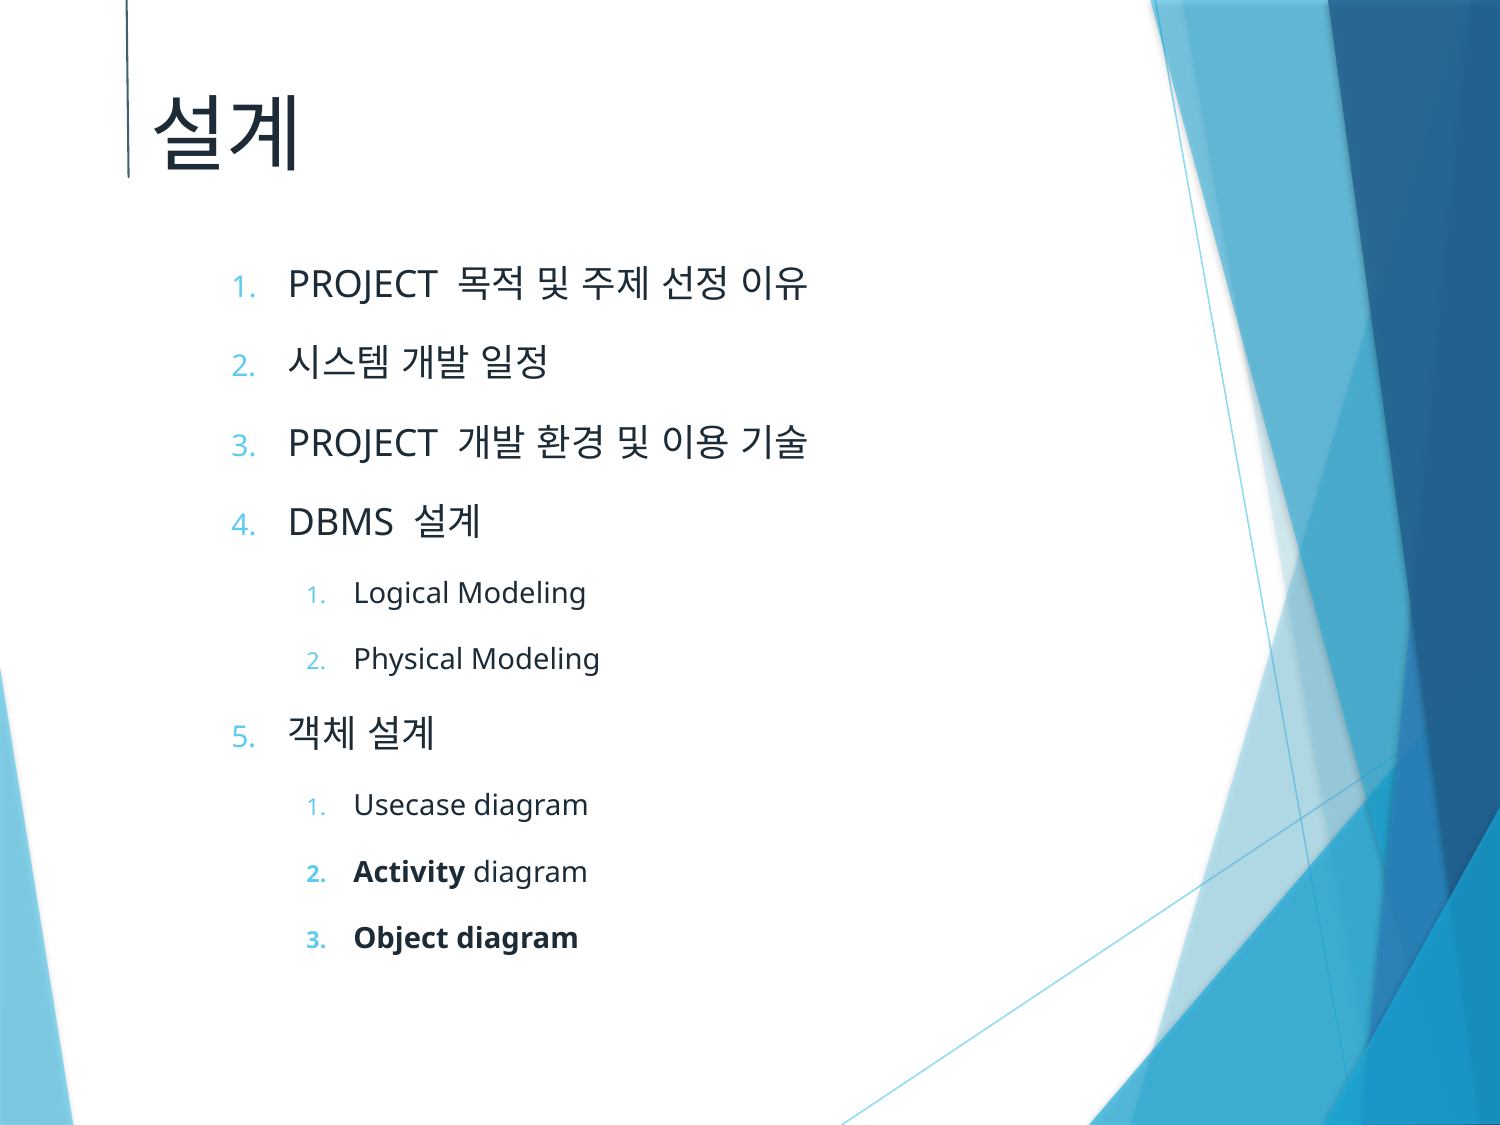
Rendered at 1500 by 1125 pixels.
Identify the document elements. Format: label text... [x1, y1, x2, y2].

list PROJECT 목적 및 주제 선정 이유 시스템 개발 일정 PROJECT 개발 환경 및 이용 기술 DBMS 설계 Logical Modeling Physical Modeling 객체 설계 Usecase diagram Activity diagram Object diagram [216, 238, 1110, 1067]
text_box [125, 0, 129, 178]
text_box 설계 [135, 59, 1485, 192]
